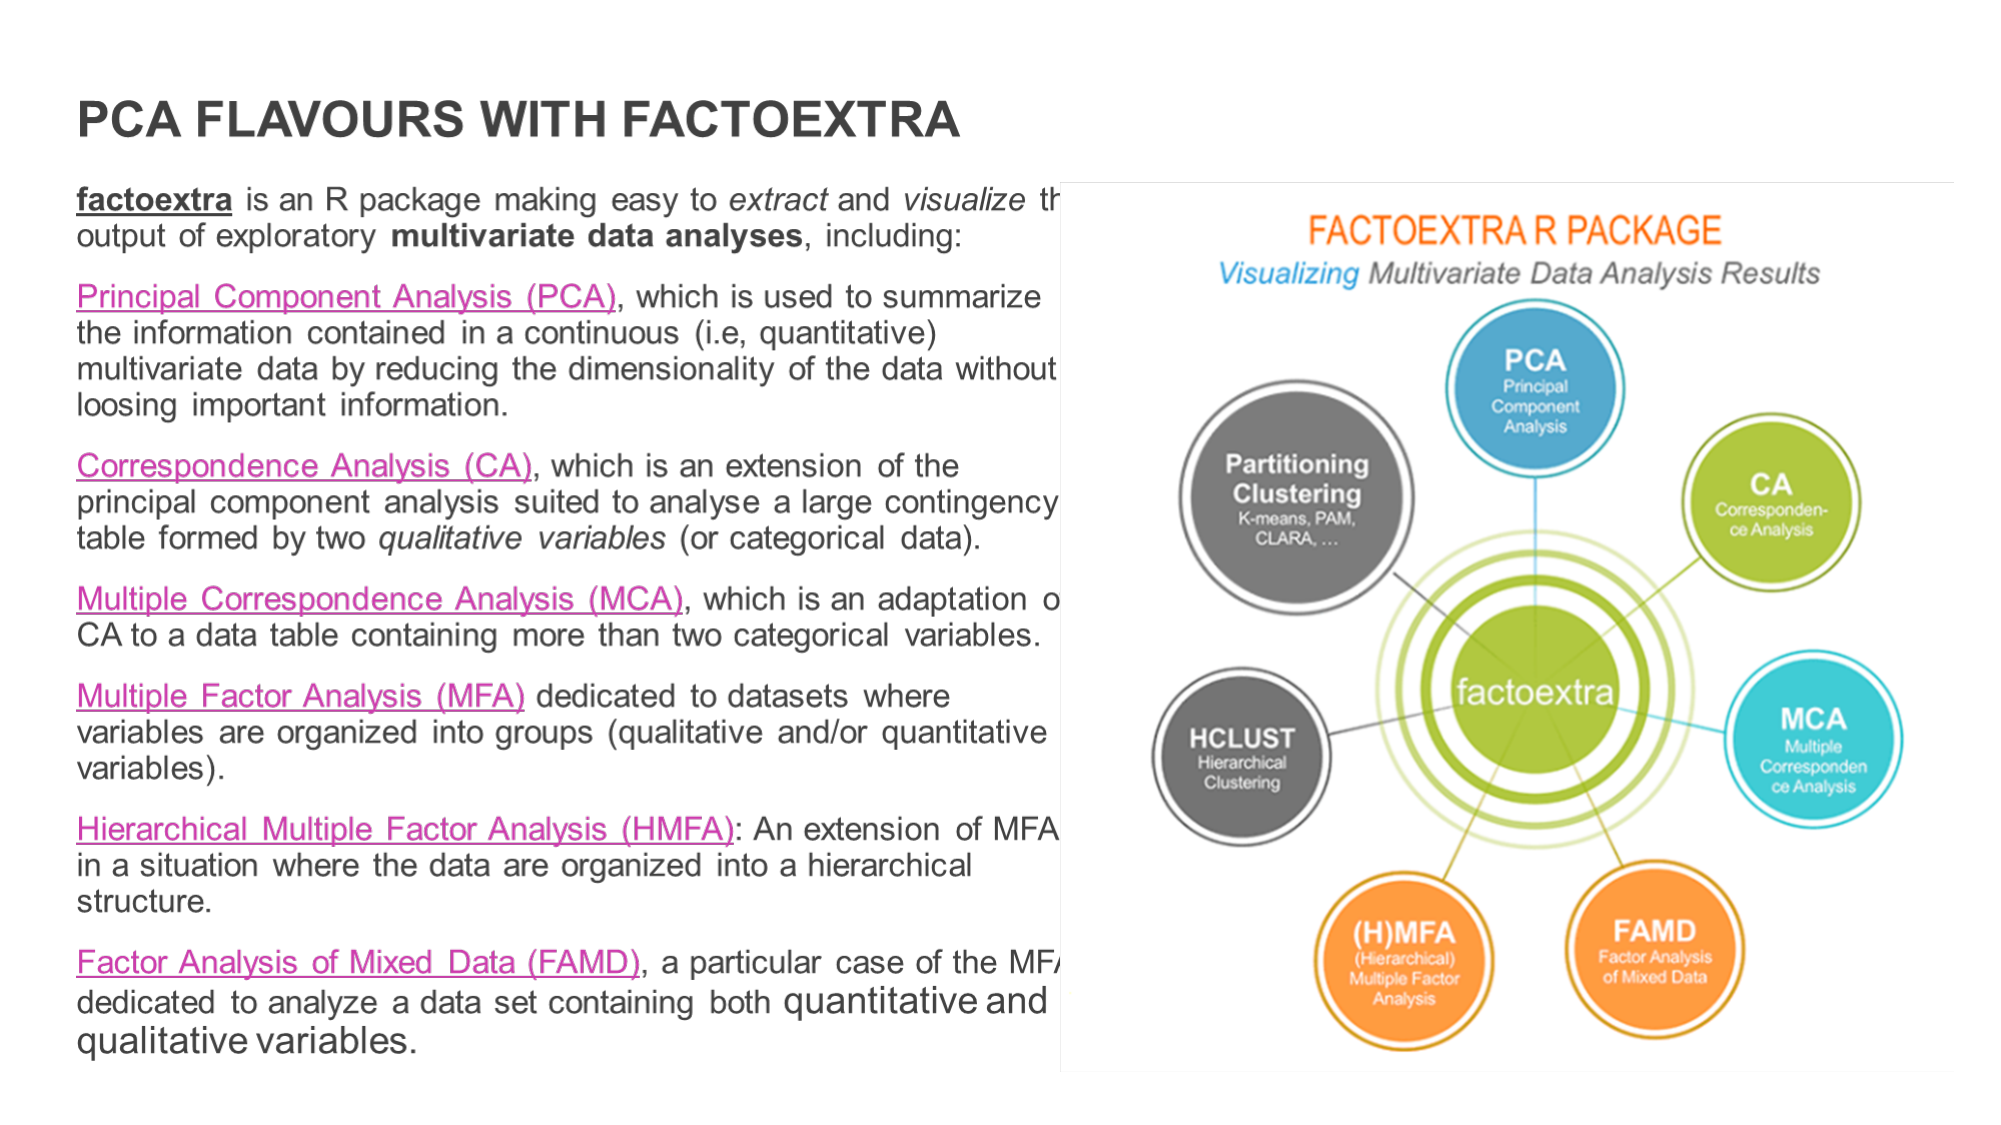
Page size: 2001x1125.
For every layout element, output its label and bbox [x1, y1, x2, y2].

picture [46, 38, 1954, 1087]
